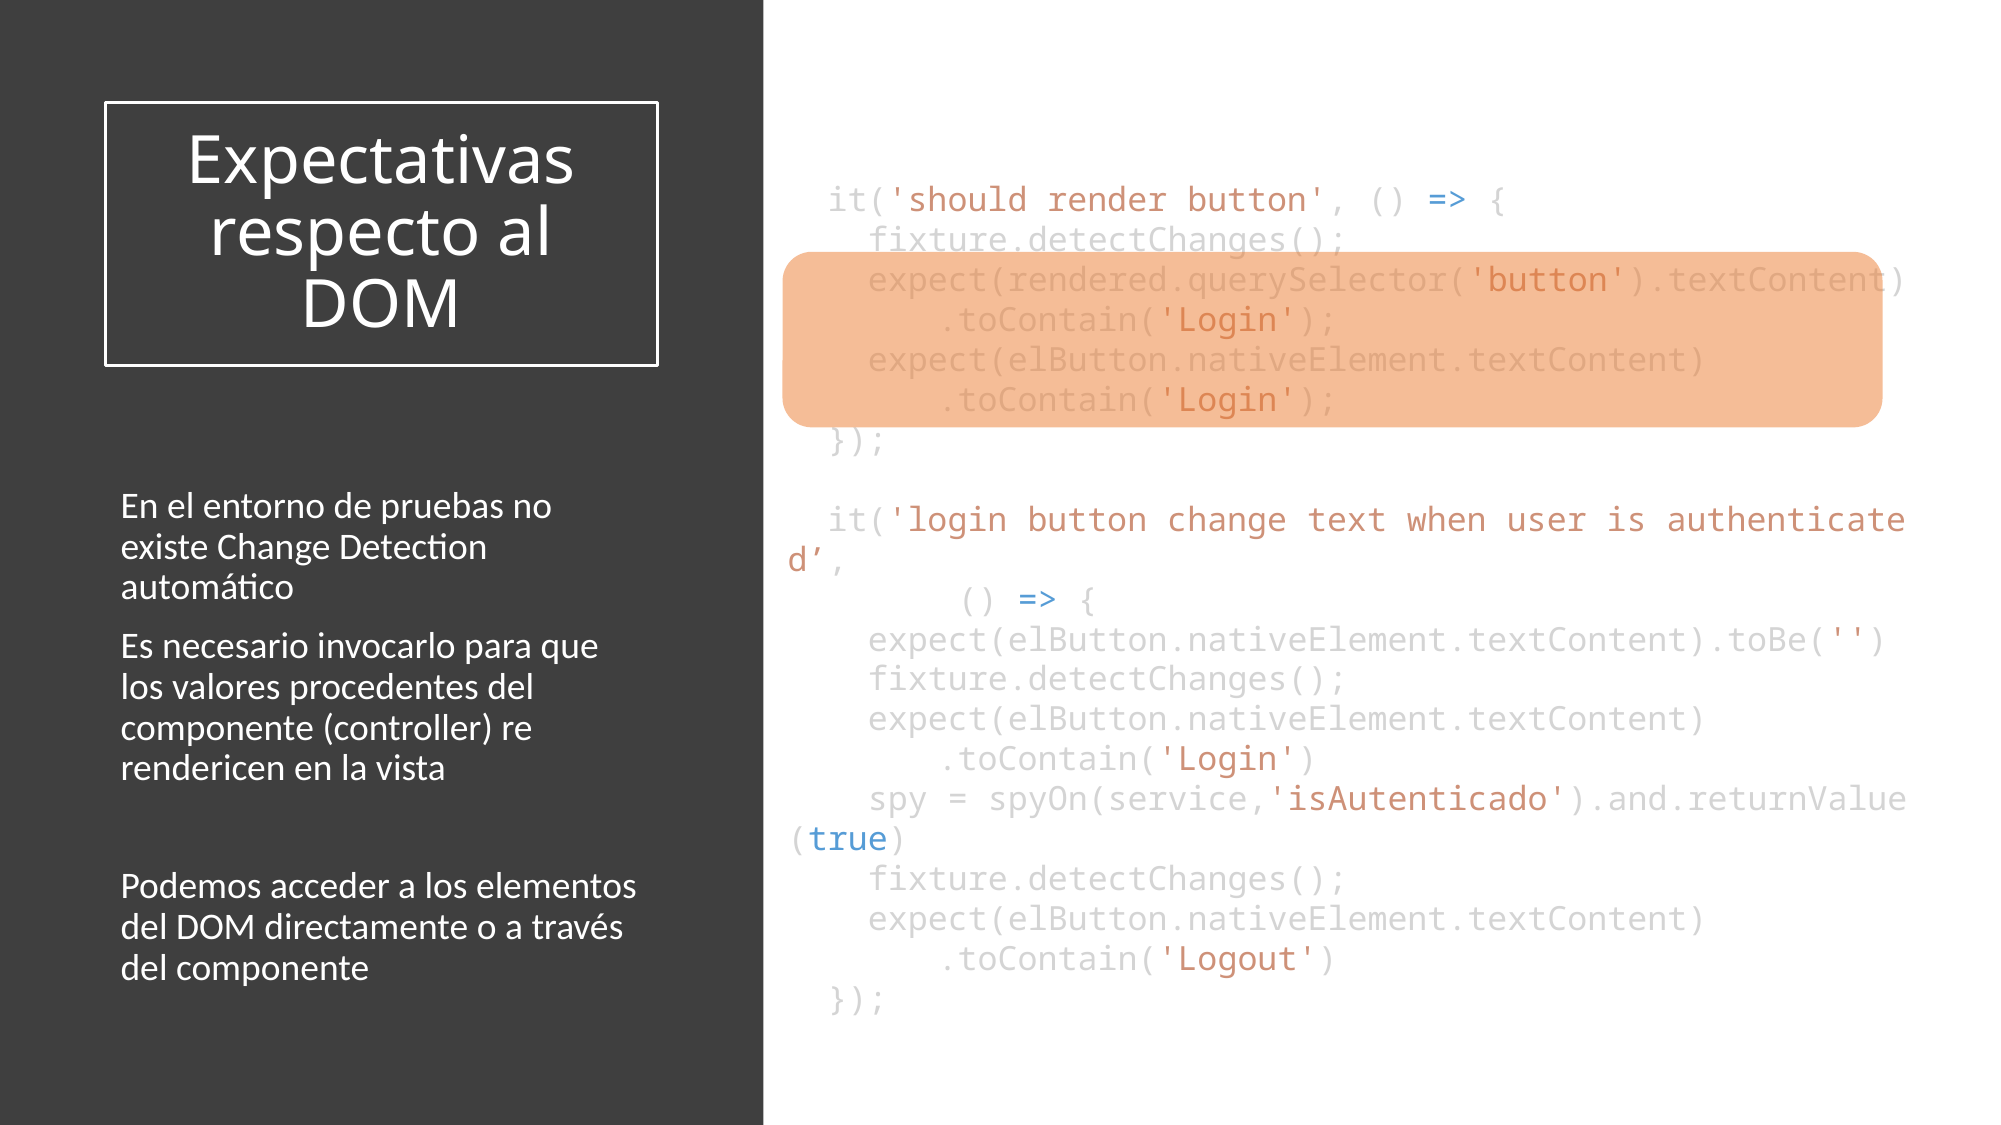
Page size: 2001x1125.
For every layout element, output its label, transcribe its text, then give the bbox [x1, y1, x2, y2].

text_box [782, 251, 1883, 428]
text_box [0, 0, 764, 1125]
text_box [130, 503, 683, 961]
list En el entorno de pruebas no existe Change Detection automático Es necesario invocarlo para que los valores procedentes del componente (controller) re rendericen en la vista Podemos acceder a los elementos del DOM directamente o a través del componente [105, 478, 658, 1009]
title Expectativas respecto al DOM [105, 102, 658, 366]
text_box it('should render button', () => { fixture.detectChanges(); expect(rendered.querySelector('button').textContent) .toContain('Login'); expect(elButton.nativeElement.textContent) .toContain('Login'); }); it('login button change text when user is authenticated’, () => { expect(elButton.nativeElement.textContent).toBe('') fixture.detectChanges(); expect(elButton.nativeElement.textContent) .toContain('Login') spy = spyOn(service,'isAutenticado').and.returnValue(true) fixture.detectChanges(); expect(elButton.nativeElement.textContent) .toContain('Logout') }); [773, 171, 1940, 1025]
